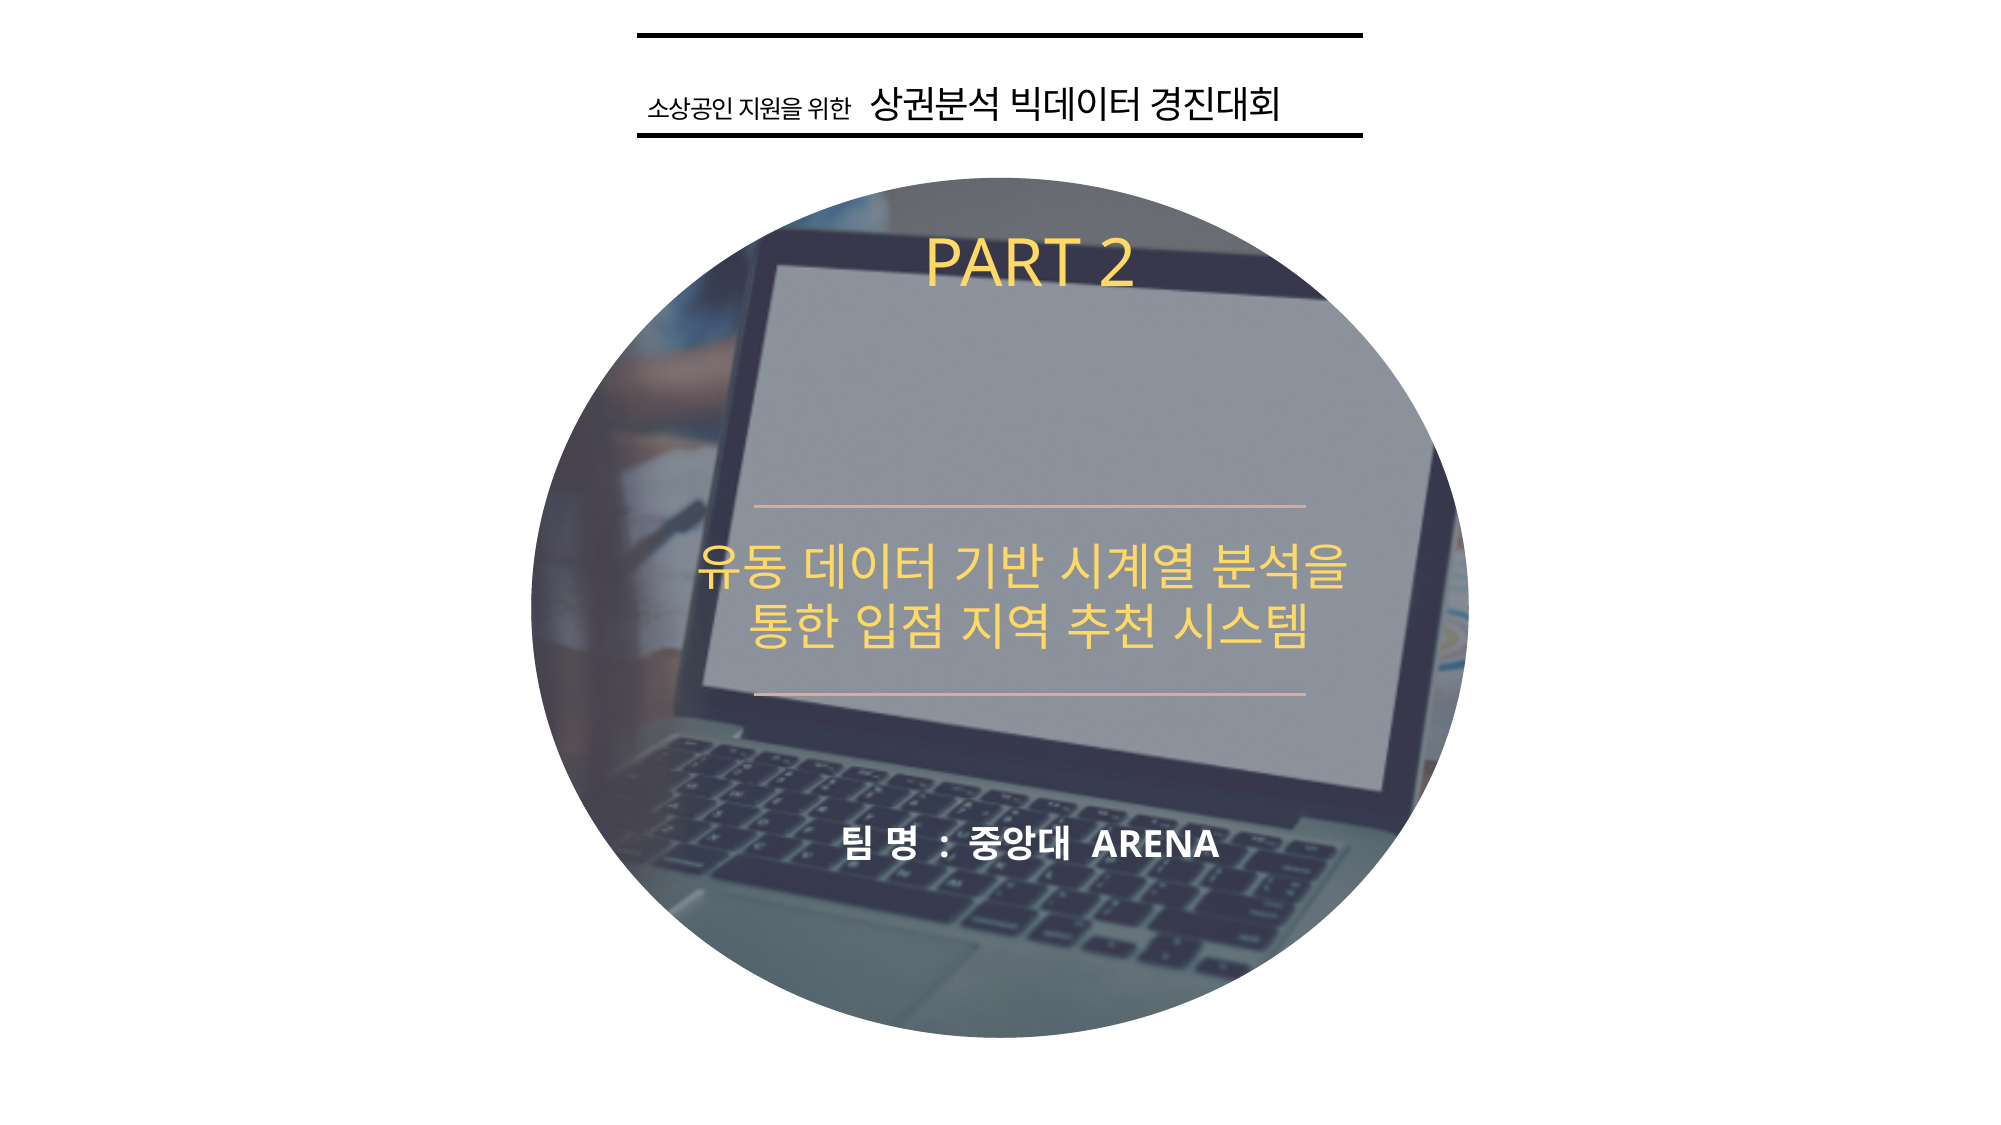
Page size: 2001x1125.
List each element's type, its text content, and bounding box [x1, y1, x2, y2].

table_header 소상공인 지원을 위한 상권분석 빅데이터 경진대회 [637, 38, 1363, 133]
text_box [531, 177, 1469, 1038]
